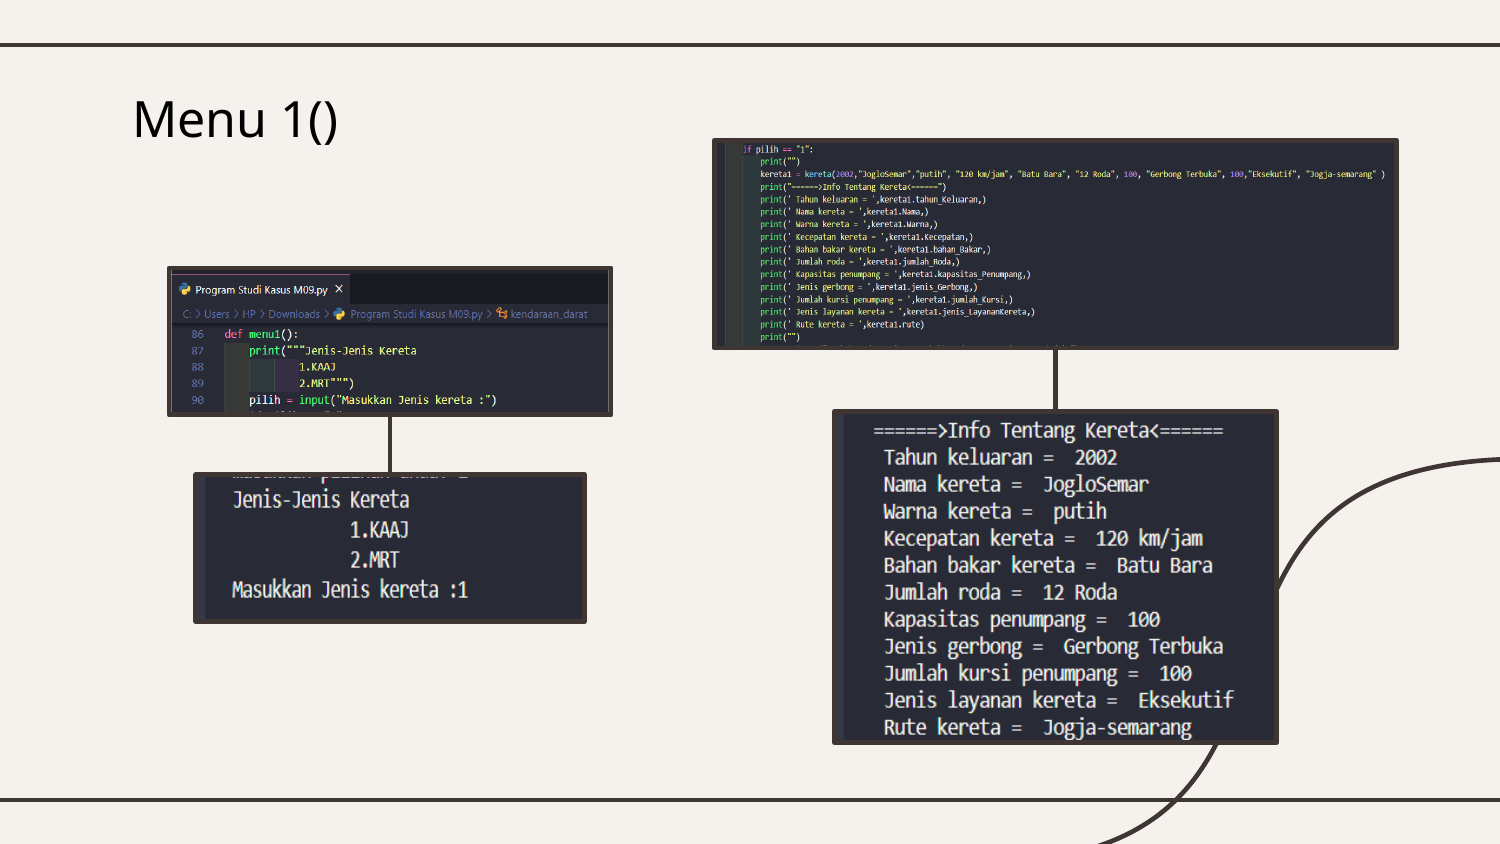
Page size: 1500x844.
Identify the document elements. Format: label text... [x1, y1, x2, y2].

picture [171, 269, 609, 413]
title Menu 1() [116, 72, 1049, 167]
picture [716, 142, 1395, 346]
picture [836, 413, 1275, 741]
picture [197, 476, 583, 620]
